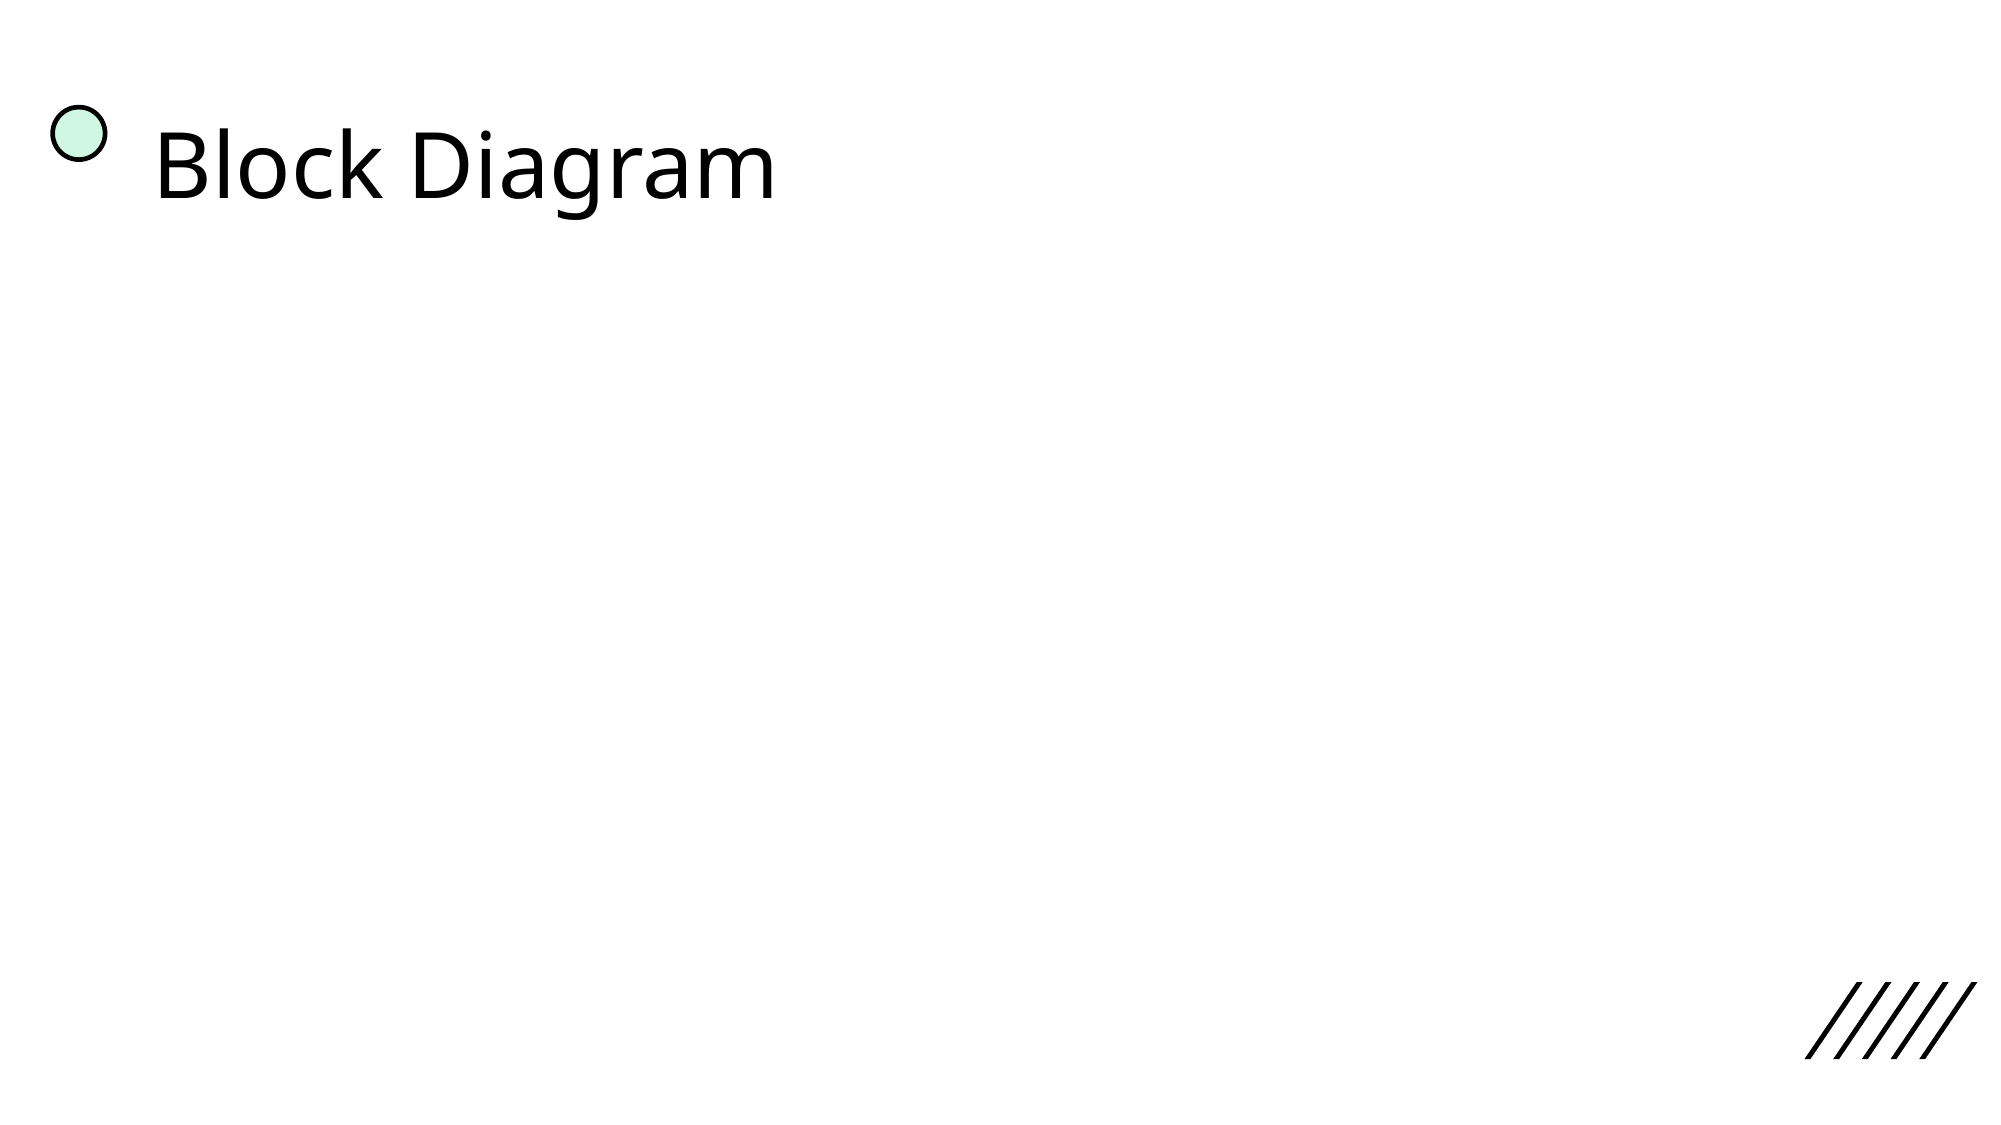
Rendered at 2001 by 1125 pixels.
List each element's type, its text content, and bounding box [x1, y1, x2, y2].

title Block Diagram [137, 59, 1863, 278]
